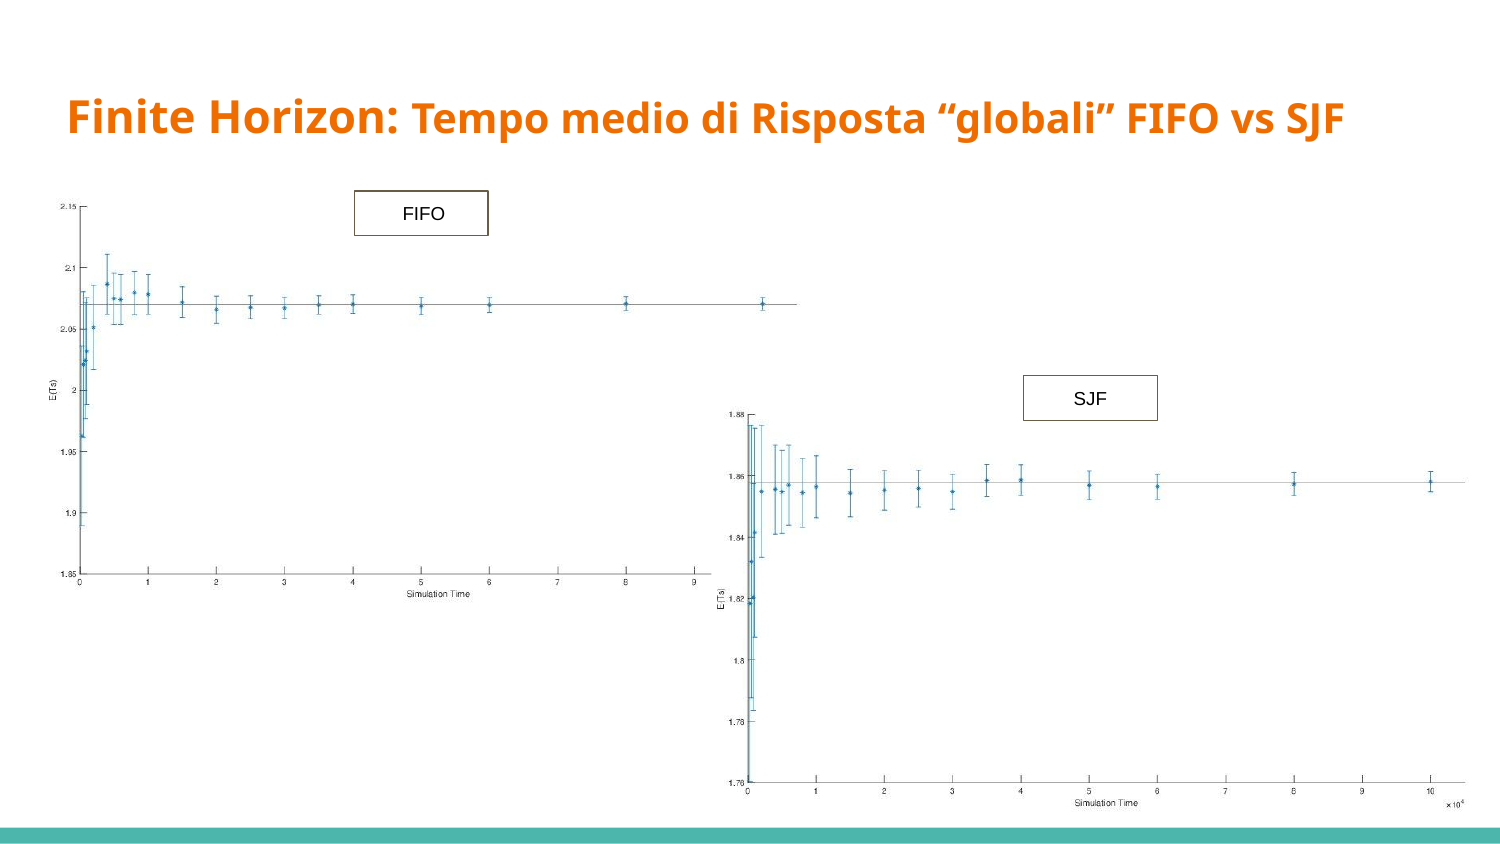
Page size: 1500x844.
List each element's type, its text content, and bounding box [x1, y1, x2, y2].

picture [42, 190, 1470, 812]
text_box SJF [1023, 375, 1158, 395]
title Finite Horizon: Tempo medio di Risposta “globali” FIFO vs SJF [51, 72, 1449, 189]
